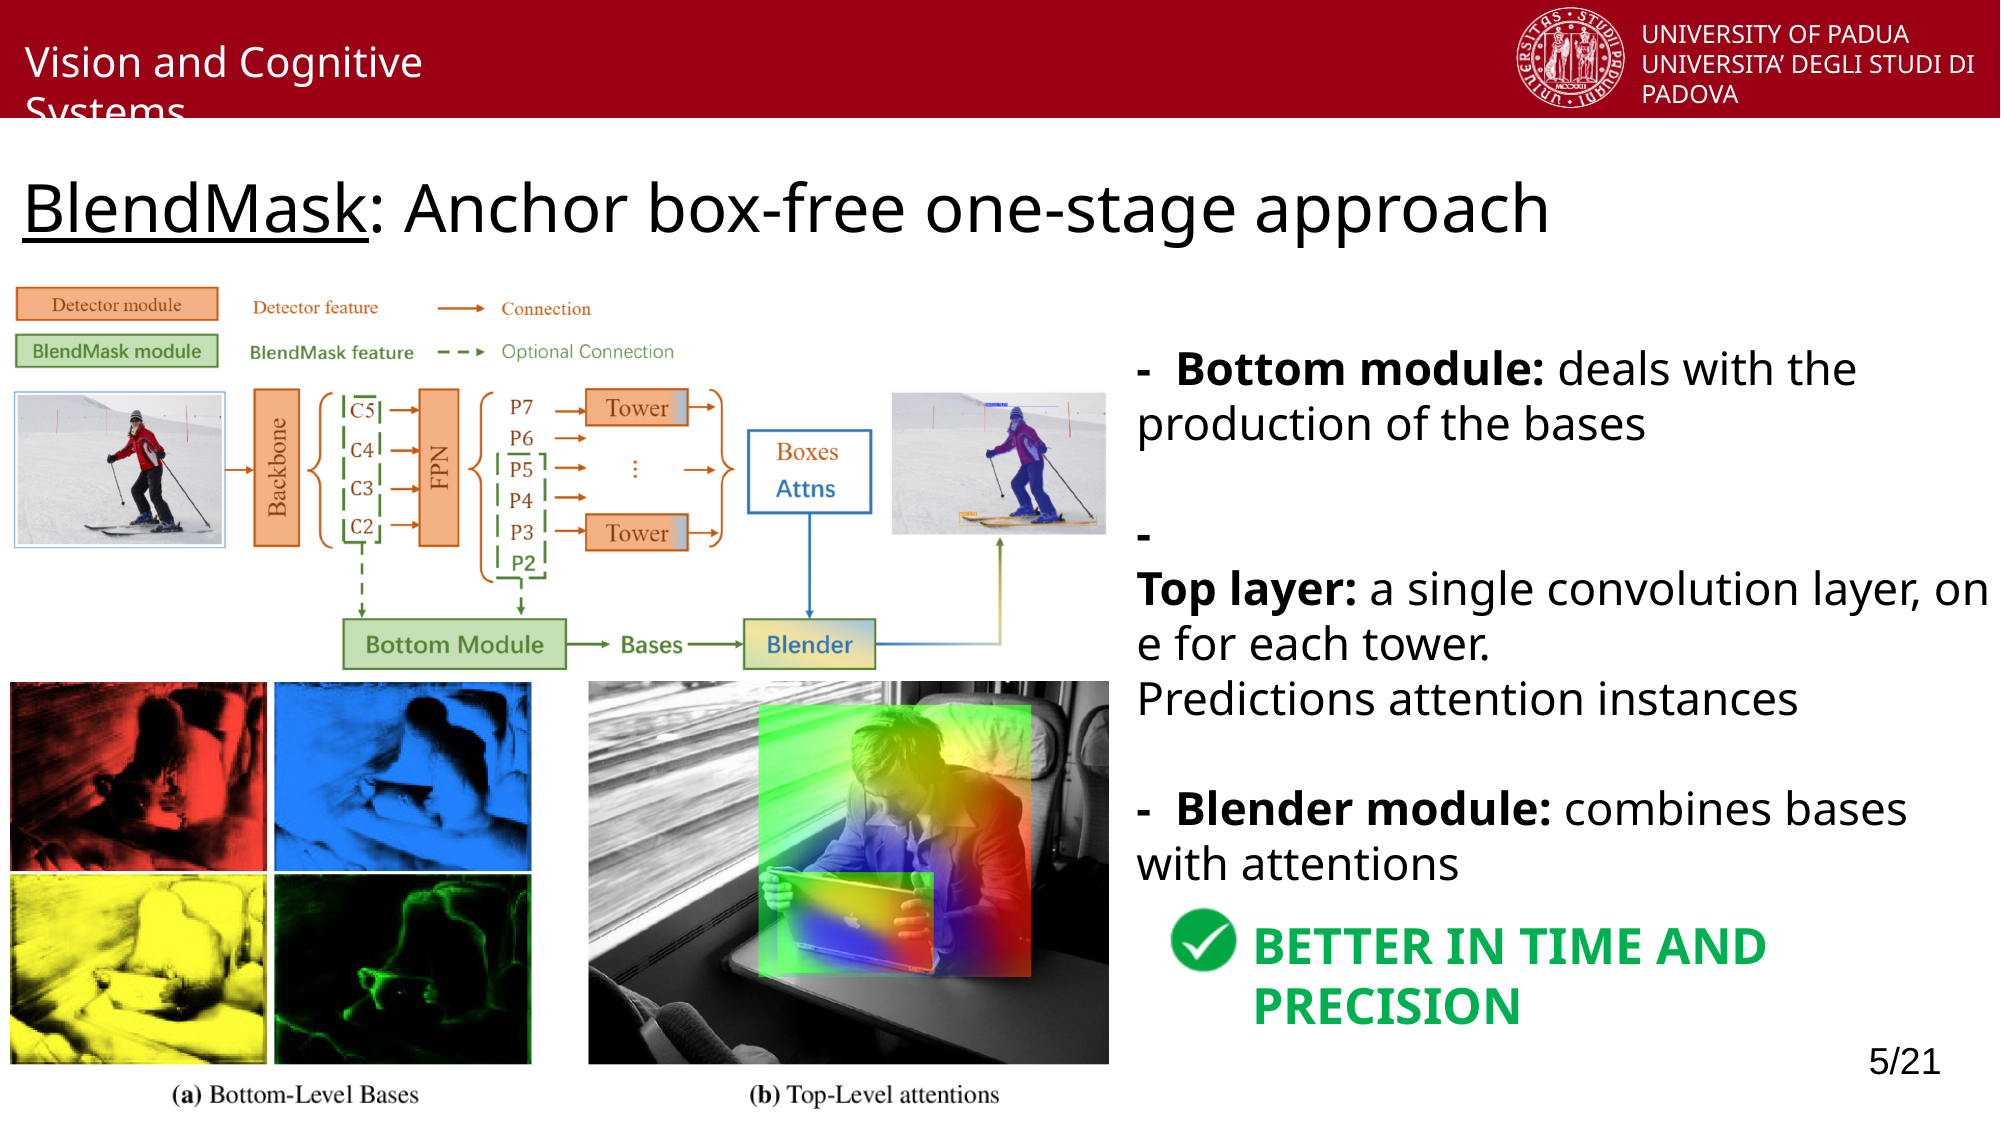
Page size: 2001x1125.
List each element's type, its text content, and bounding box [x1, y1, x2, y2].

text_box Vision and Cognitive Systems [10, 28, 561, 143]
picture [0, 0, 1515, 118]
text_box BlendMask: Anchor box-free one-stage approach [0, 158, 1568, 254]
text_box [1515, 0, 2000, 129]
text_box [1883, 1058, 1914, 1109]
picture [10, 681, 1109, 1110]
picture [10, 280, 1115, 674]
text_box BETTER IN TIME AND PRECISION [1237, 906, 2000, 1042]
picture [1168, 906, 1238, 974]
text_box - Bottom module: deals with the production of the bases - Top layer: a single convolution layer, one for each tower. Predictions attention instances - Blender module: combines bases with attentions [1121, 332, 2000, 898]
